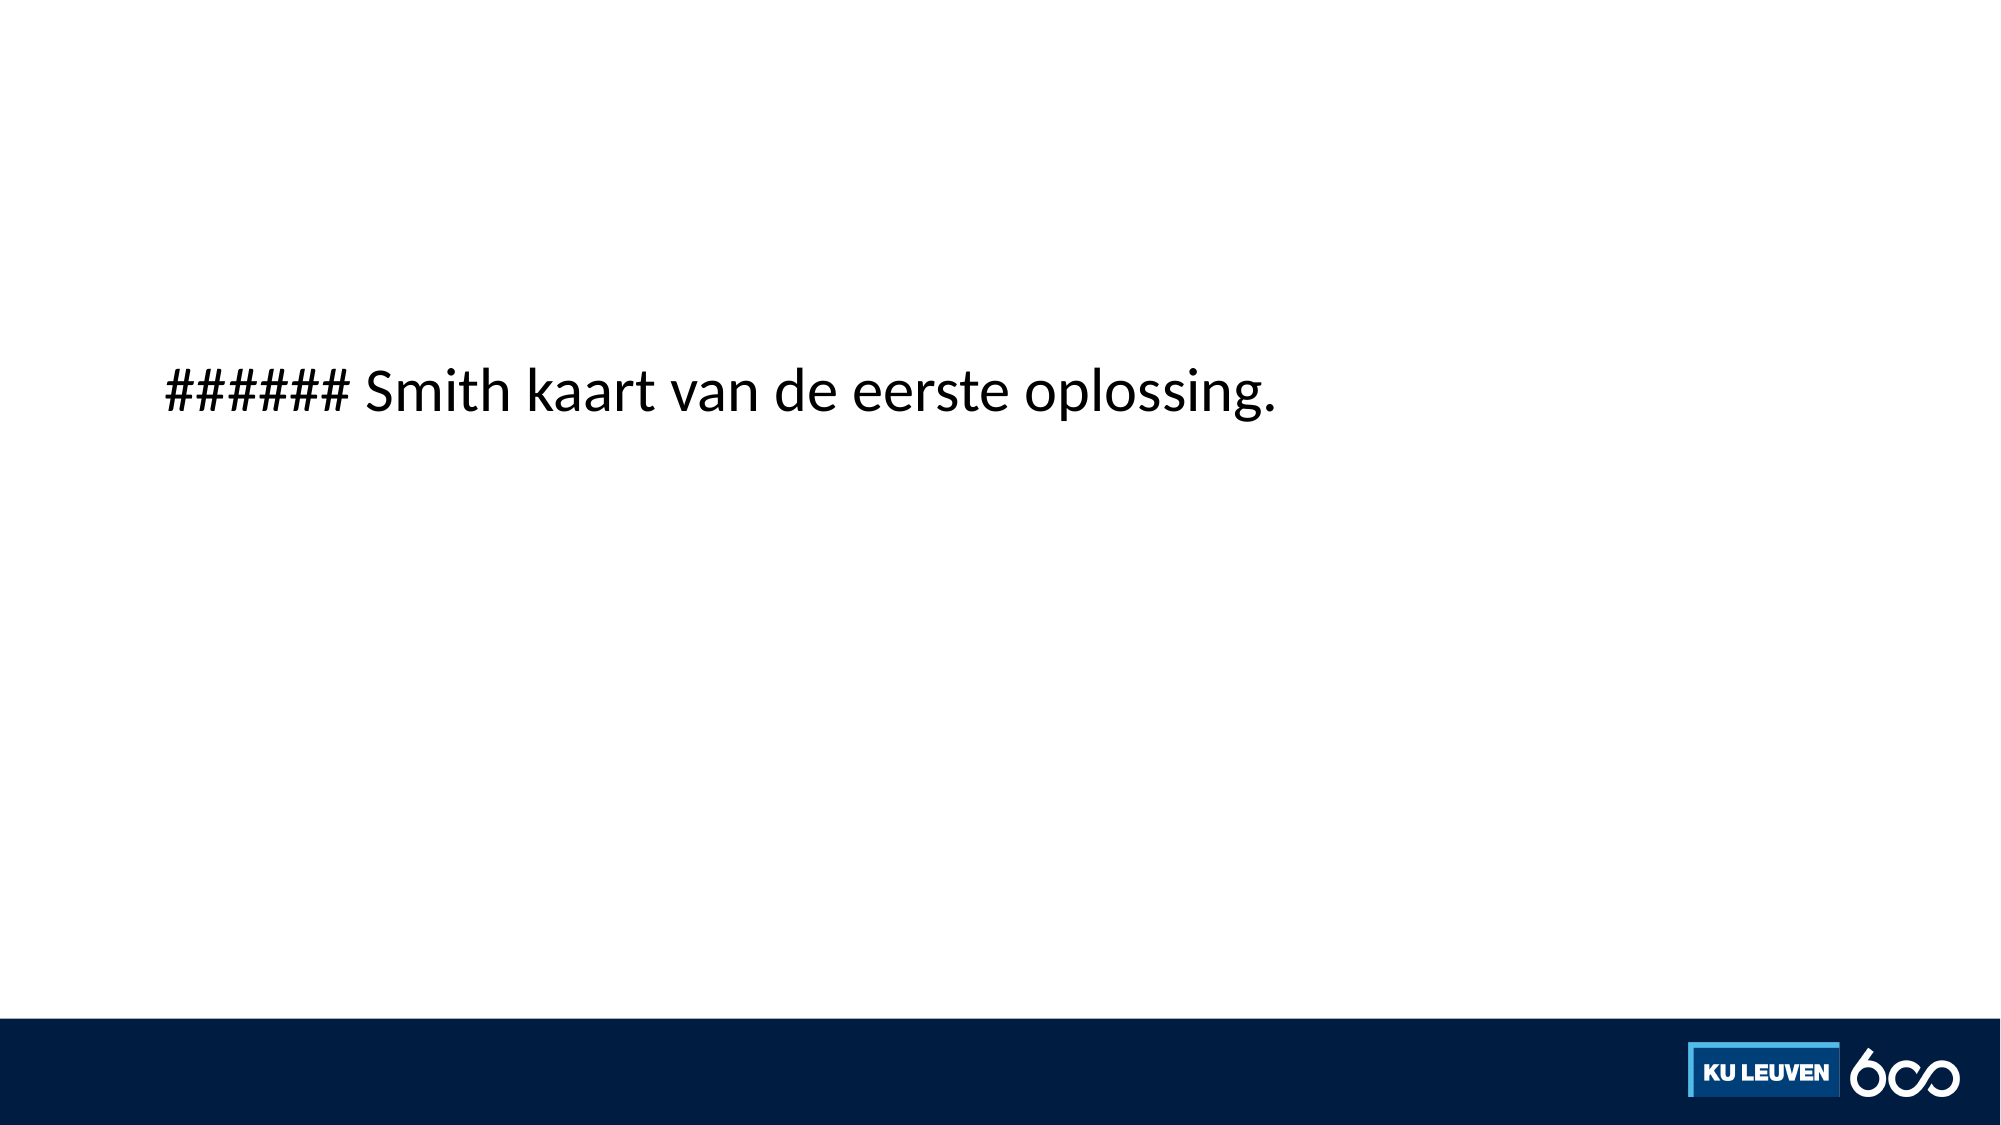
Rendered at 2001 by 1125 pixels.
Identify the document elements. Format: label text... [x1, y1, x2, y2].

text_box ###### Smith kaart van de eerste oplossing. [149, 341, 1650, 642]
picture [1688, 1042, 1960, 1097]
